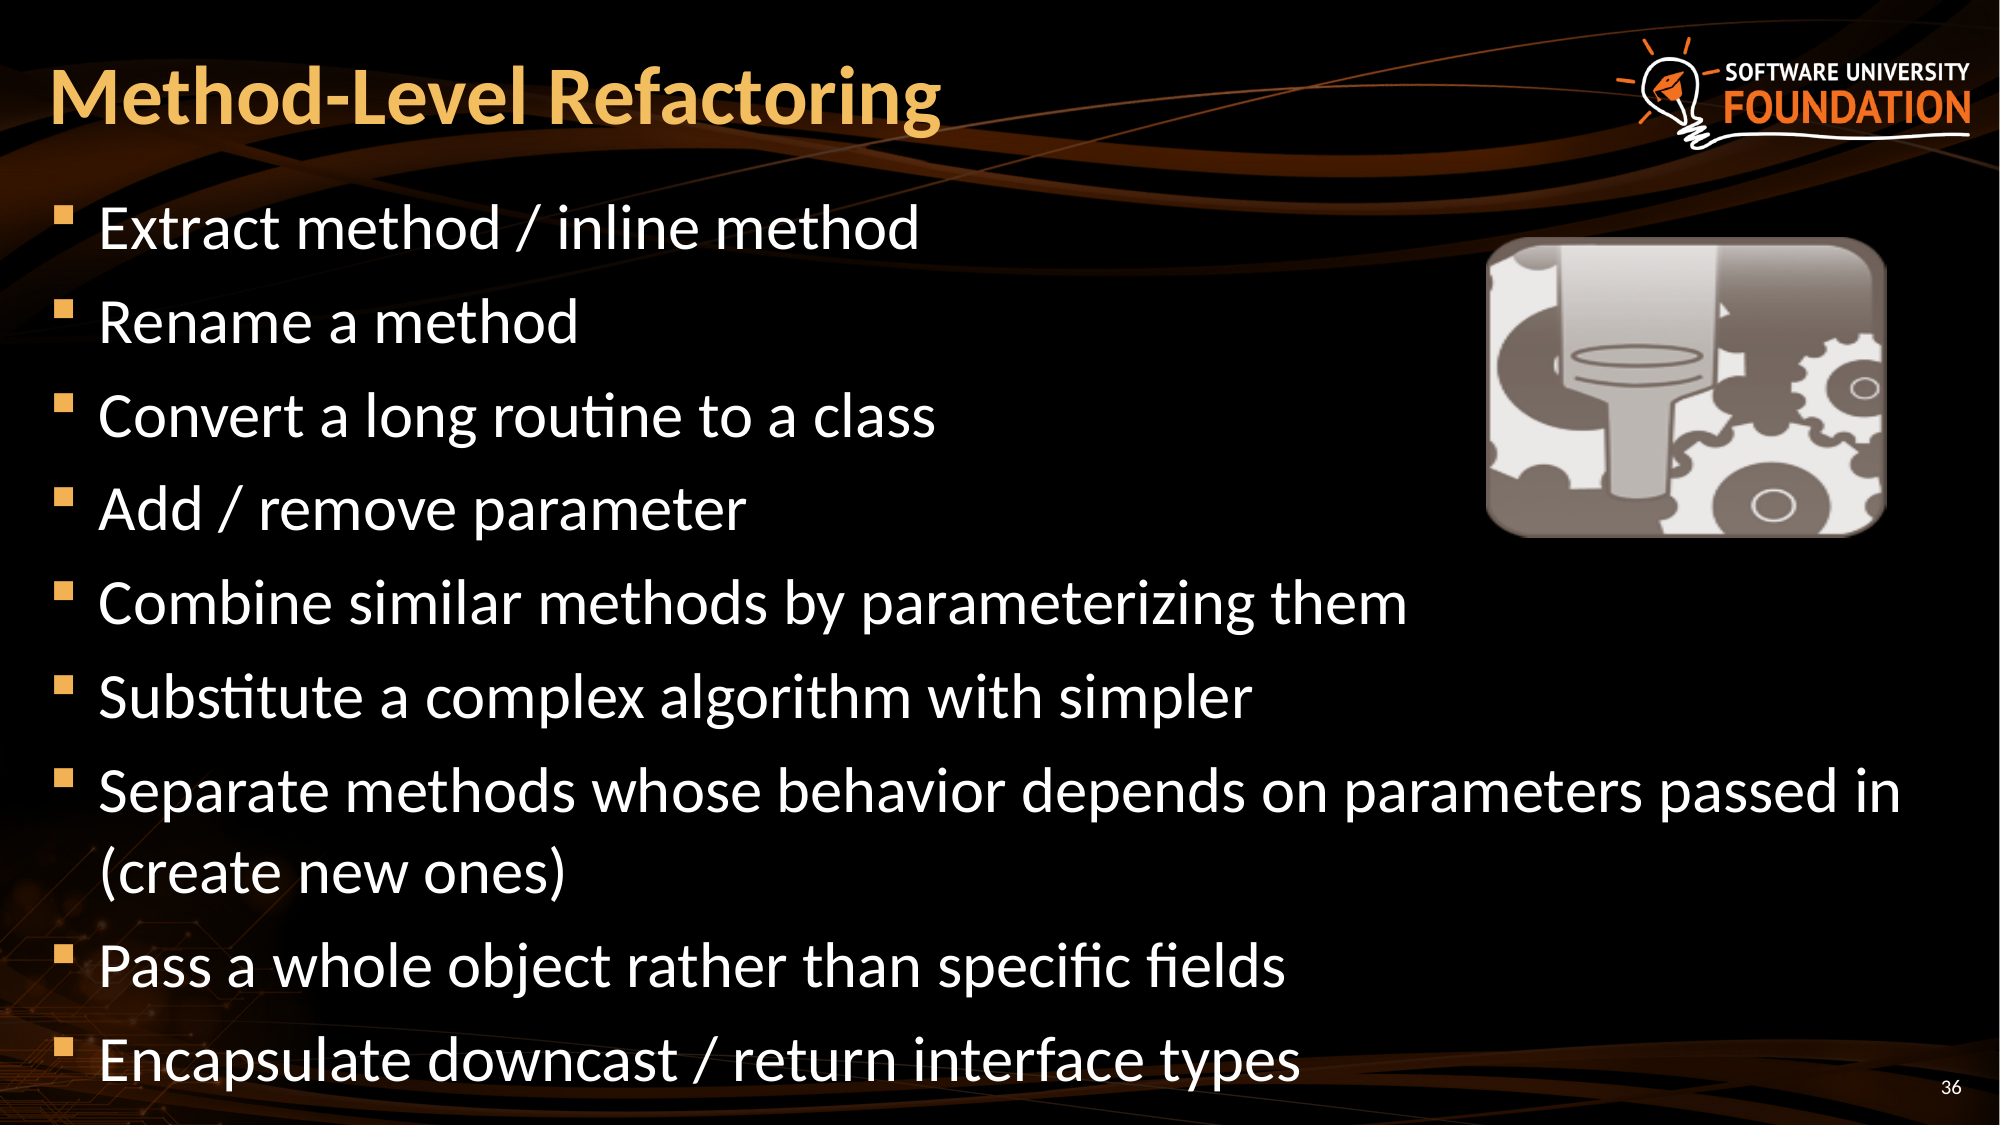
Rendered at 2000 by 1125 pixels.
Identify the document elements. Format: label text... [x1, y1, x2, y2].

picture [0, 0, 2000, 1125]
list Extract method / inline method Rename a method Convert a long routine to a class Add / remove parameter Combine similar methods by parameterizing them Substitute a complex algorithm with simpler Separate methods whose behavior depends on parameters passed in (create new ones) Pass a whole object rather than specific fields Encapsulate downcast / return interface types [31, 174, 1968, 1103]
title Method-Level Refactoring [30, 6, 1602, 189]
